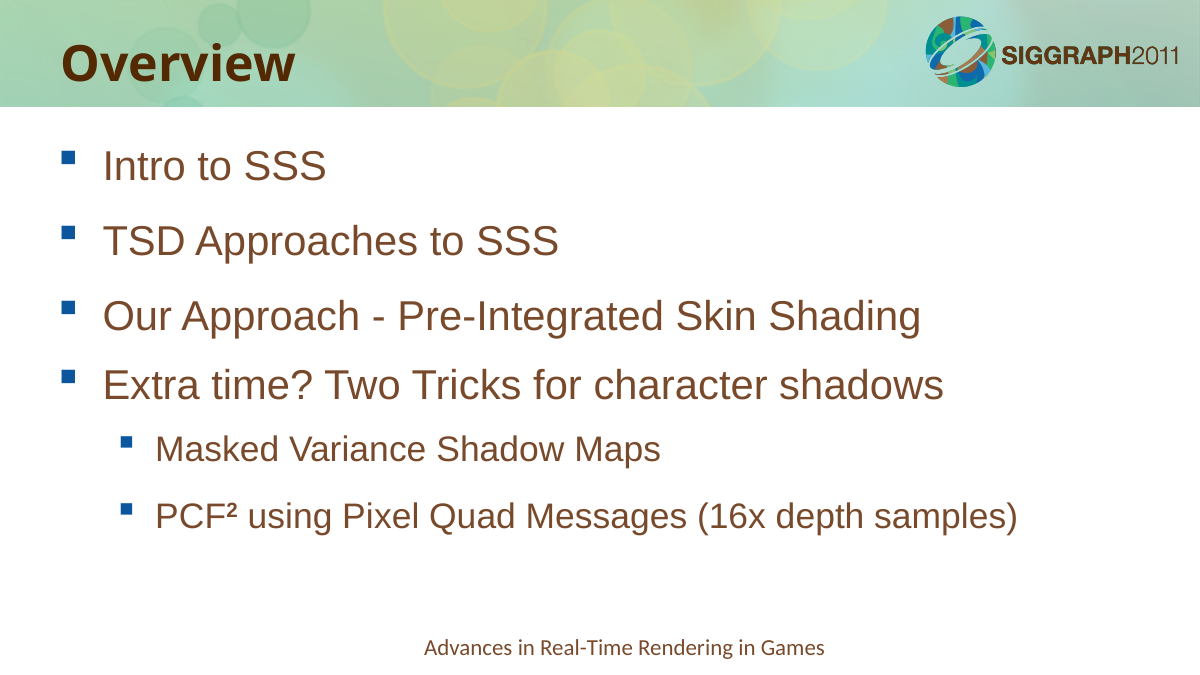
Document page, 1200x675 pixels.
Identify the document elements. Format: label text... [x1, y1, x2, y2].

list Intro to SSS TSD Approaches to SSS Our Approach - Pre-Integrated Skin Shading Extra time? Two Tricks for character shadows Masked Variance Shadow Maps PCF2 using Pixel Quad Messages (16x depth samples) [45, 127, 1151, 644]
picture [0, 0, 1200, 107]
text_box Overview [48, 24, 1090, 97]
